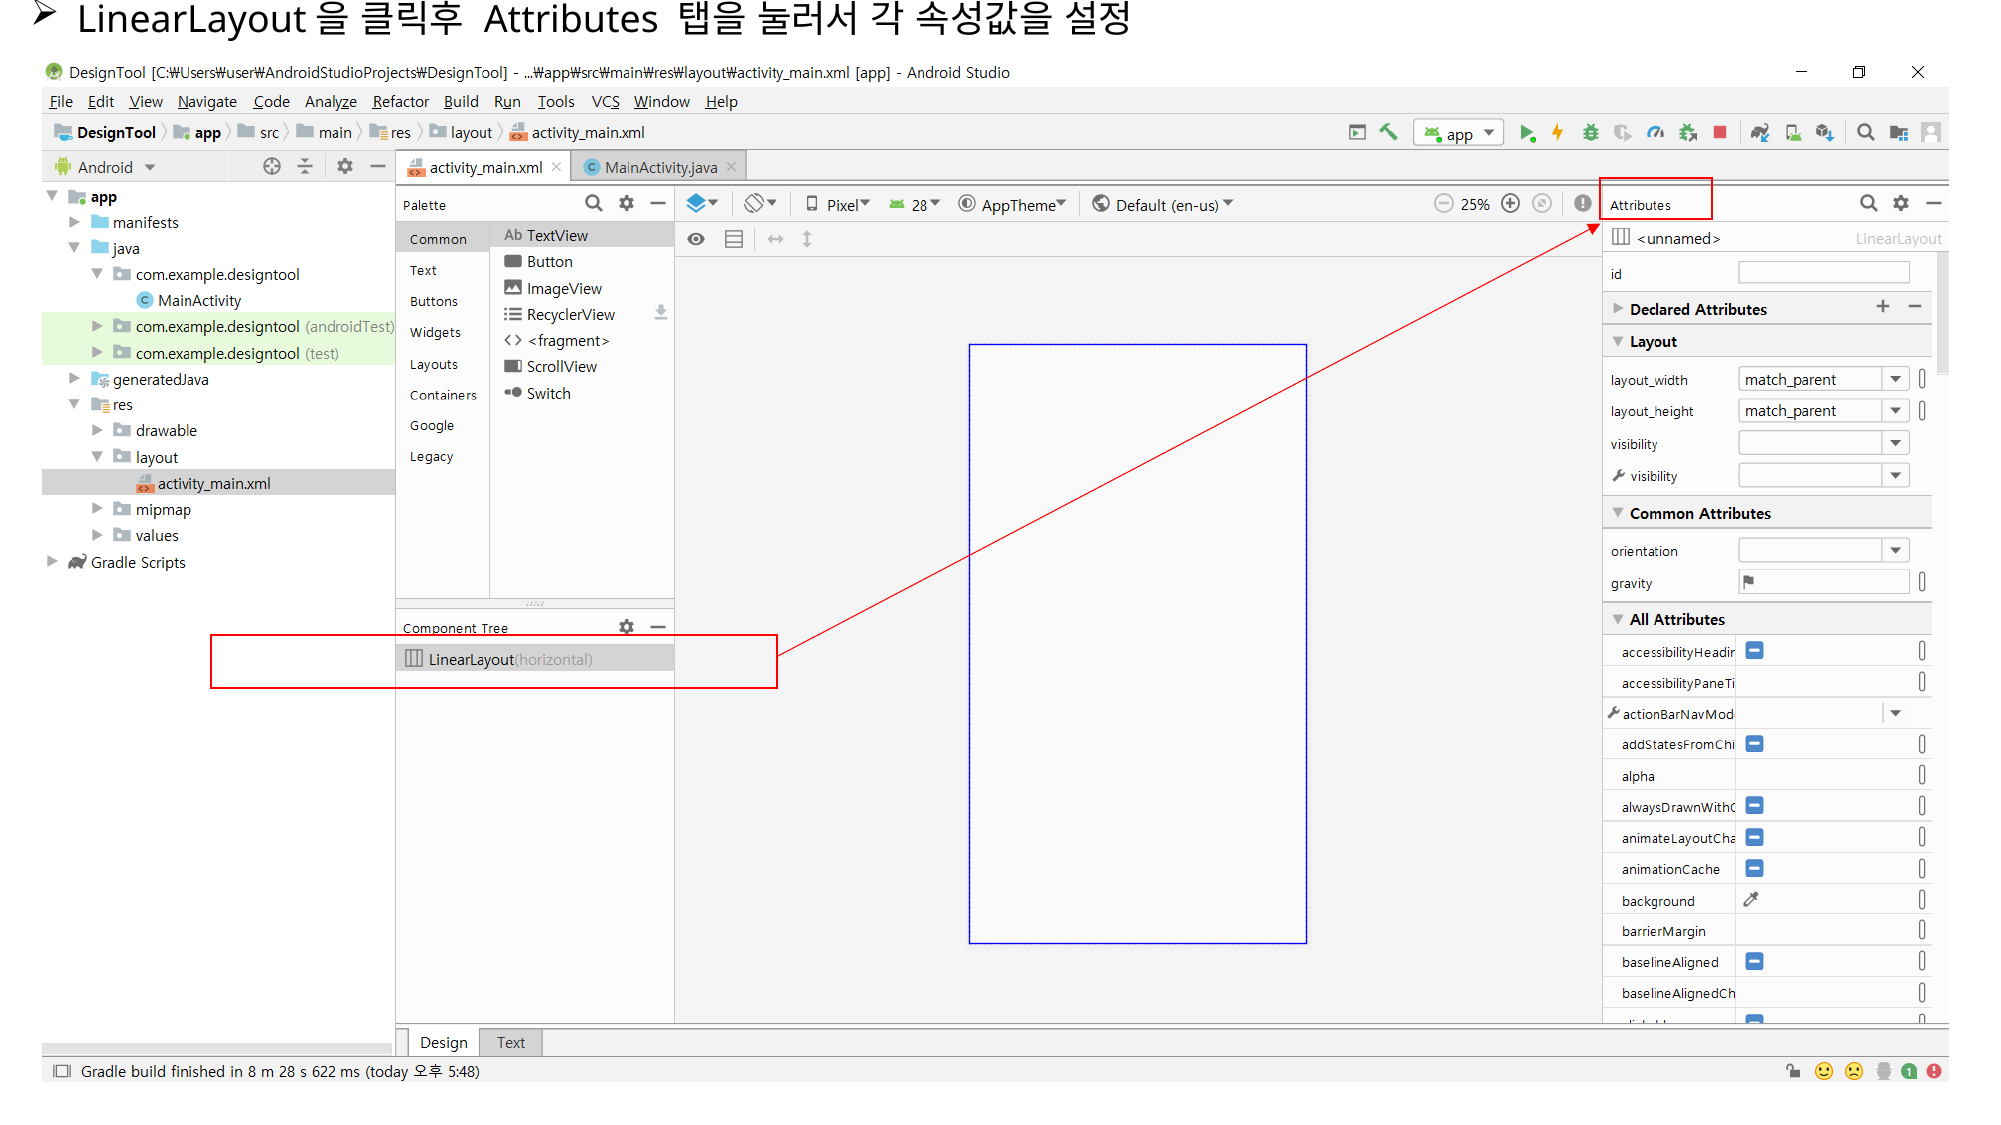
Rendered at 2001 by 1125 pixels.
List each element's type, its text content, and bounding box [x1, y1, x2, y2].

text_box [776, 223, 1601, 657]
picture [42, 58, 1949, 1082]
text_box LinearLayout을 클릭후 Attributes 탭을 눌러서 각 속성값을 설정 [15, 0, 1160, 47]
